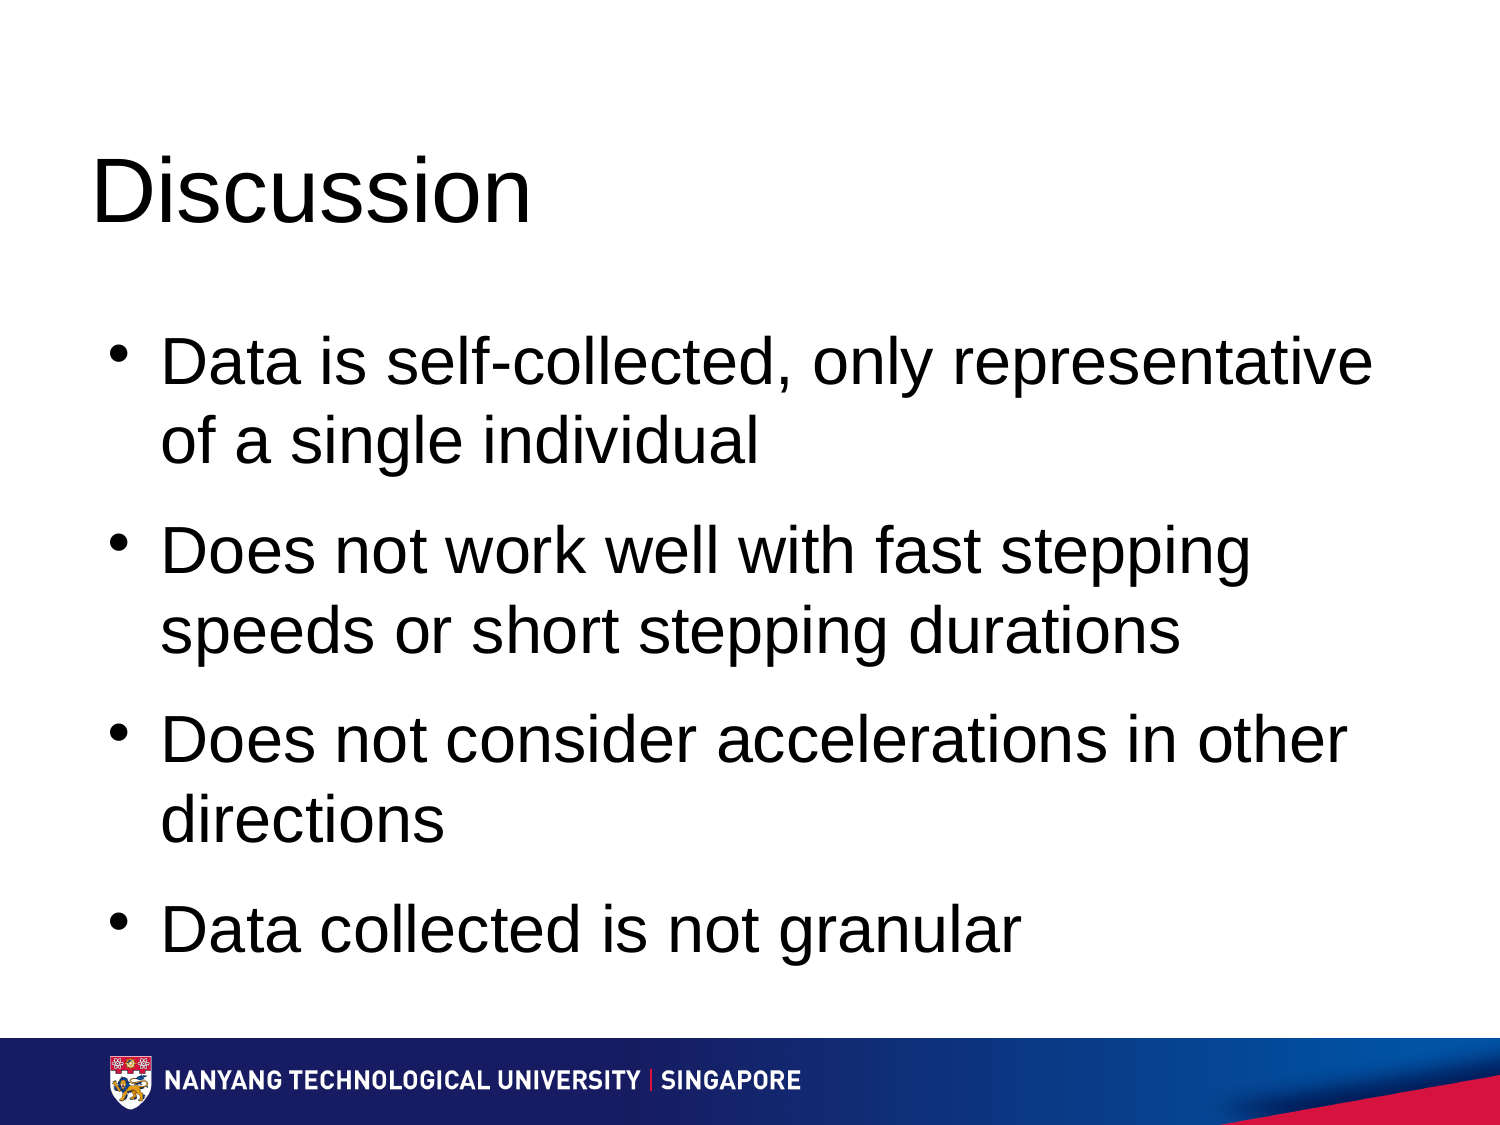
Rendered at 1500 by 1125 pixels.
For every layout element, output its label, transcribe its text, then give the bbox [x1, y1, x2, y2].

list Data is self-collected, only representative of a single individual Does not work well with fast stepping speeds or short stepping durations Does not consider accelerations in other directions Data collected is not granular [75, 309, 1425, 946]
picture [0, 1038, 1500, 1125]
title Discussion [75, 92, 1425, 280]
